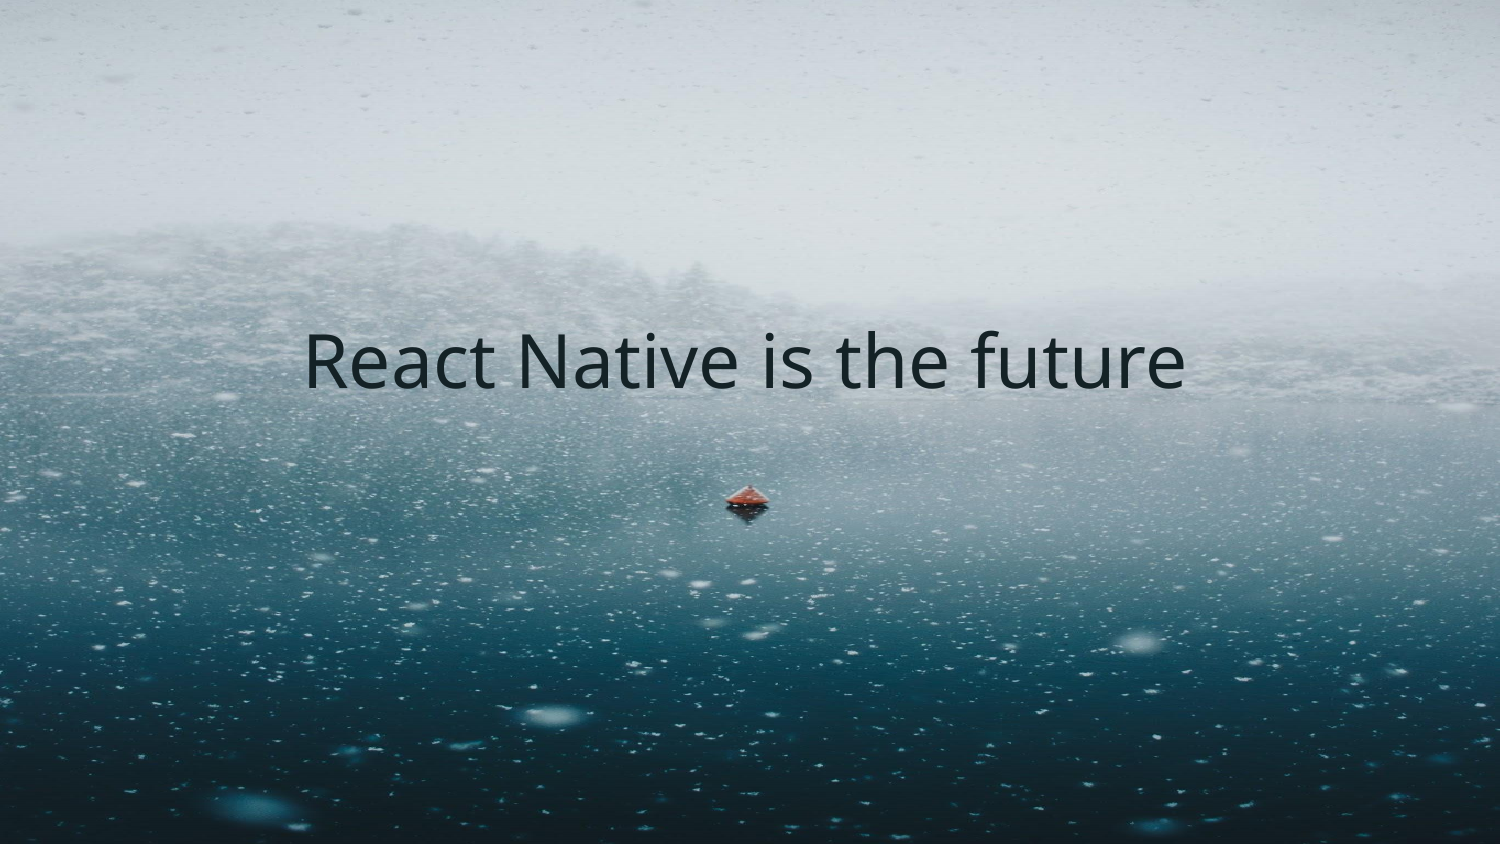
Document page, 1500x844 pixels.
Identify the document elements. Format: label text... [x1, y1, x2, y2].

picture [0, 0, 1500, 844]
title React Native is the future [259, 304, 1231, 419]
